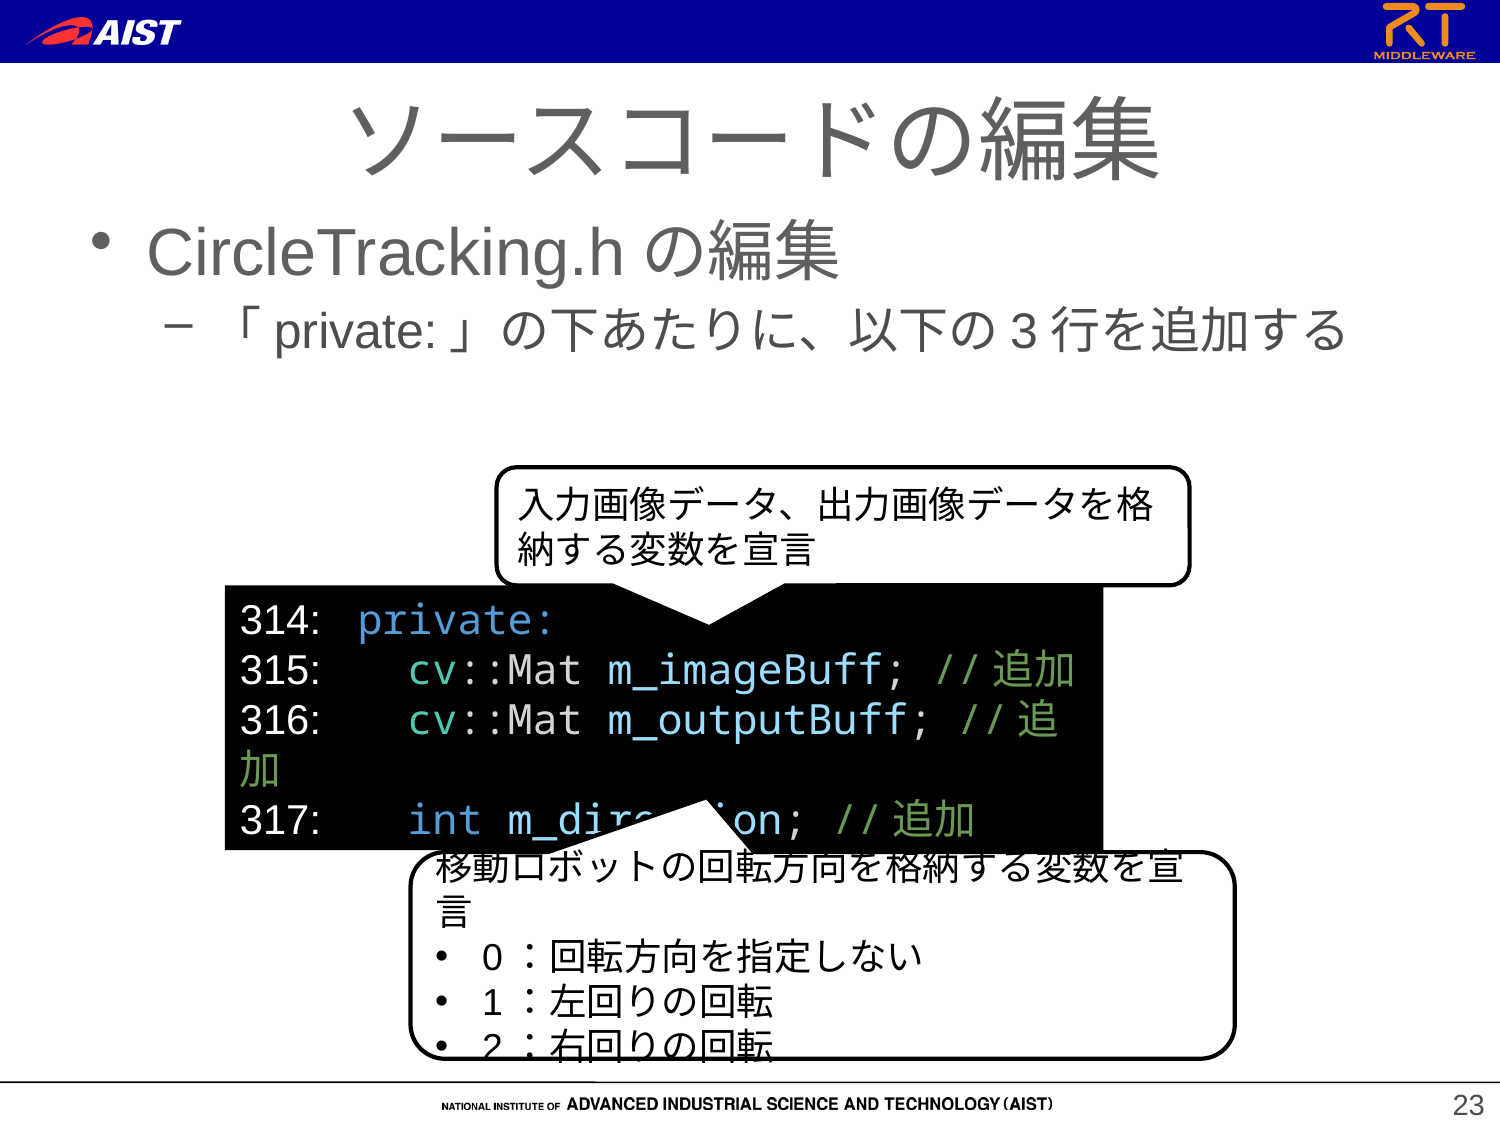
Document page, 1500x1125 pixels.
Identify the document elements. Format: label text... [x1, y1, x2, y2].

slide_number 23 [1149, 1078, 1500, 1125]
picture [442, 1097, 1052, 1110]
text_box 314: private: 315: cv::Mat m_imageBuff; //追加 316: cv::Mat m_outputBuff; //追加 317: int m_direction; //追加 [224, 585, 1104, 851]
text_box ソースコードの編集 [29, 66, 1474, 208]
picture [0, 0, 1500, 63]
text_box 入力画像データ、出力画像データを格納する変数を宣言 [494, 465, 1192, 630]
list CircleTracking.hの編集 「private:」の下あたりに、以下の3行を追加する [74, 200, 1393, 386]
text_box 移動ロボットの回転方向を格納する変数を宣言 0：回転方向を指定しない 1：左回りの回転 2：右回りの回転 [408, 795, 1237, 1061]
